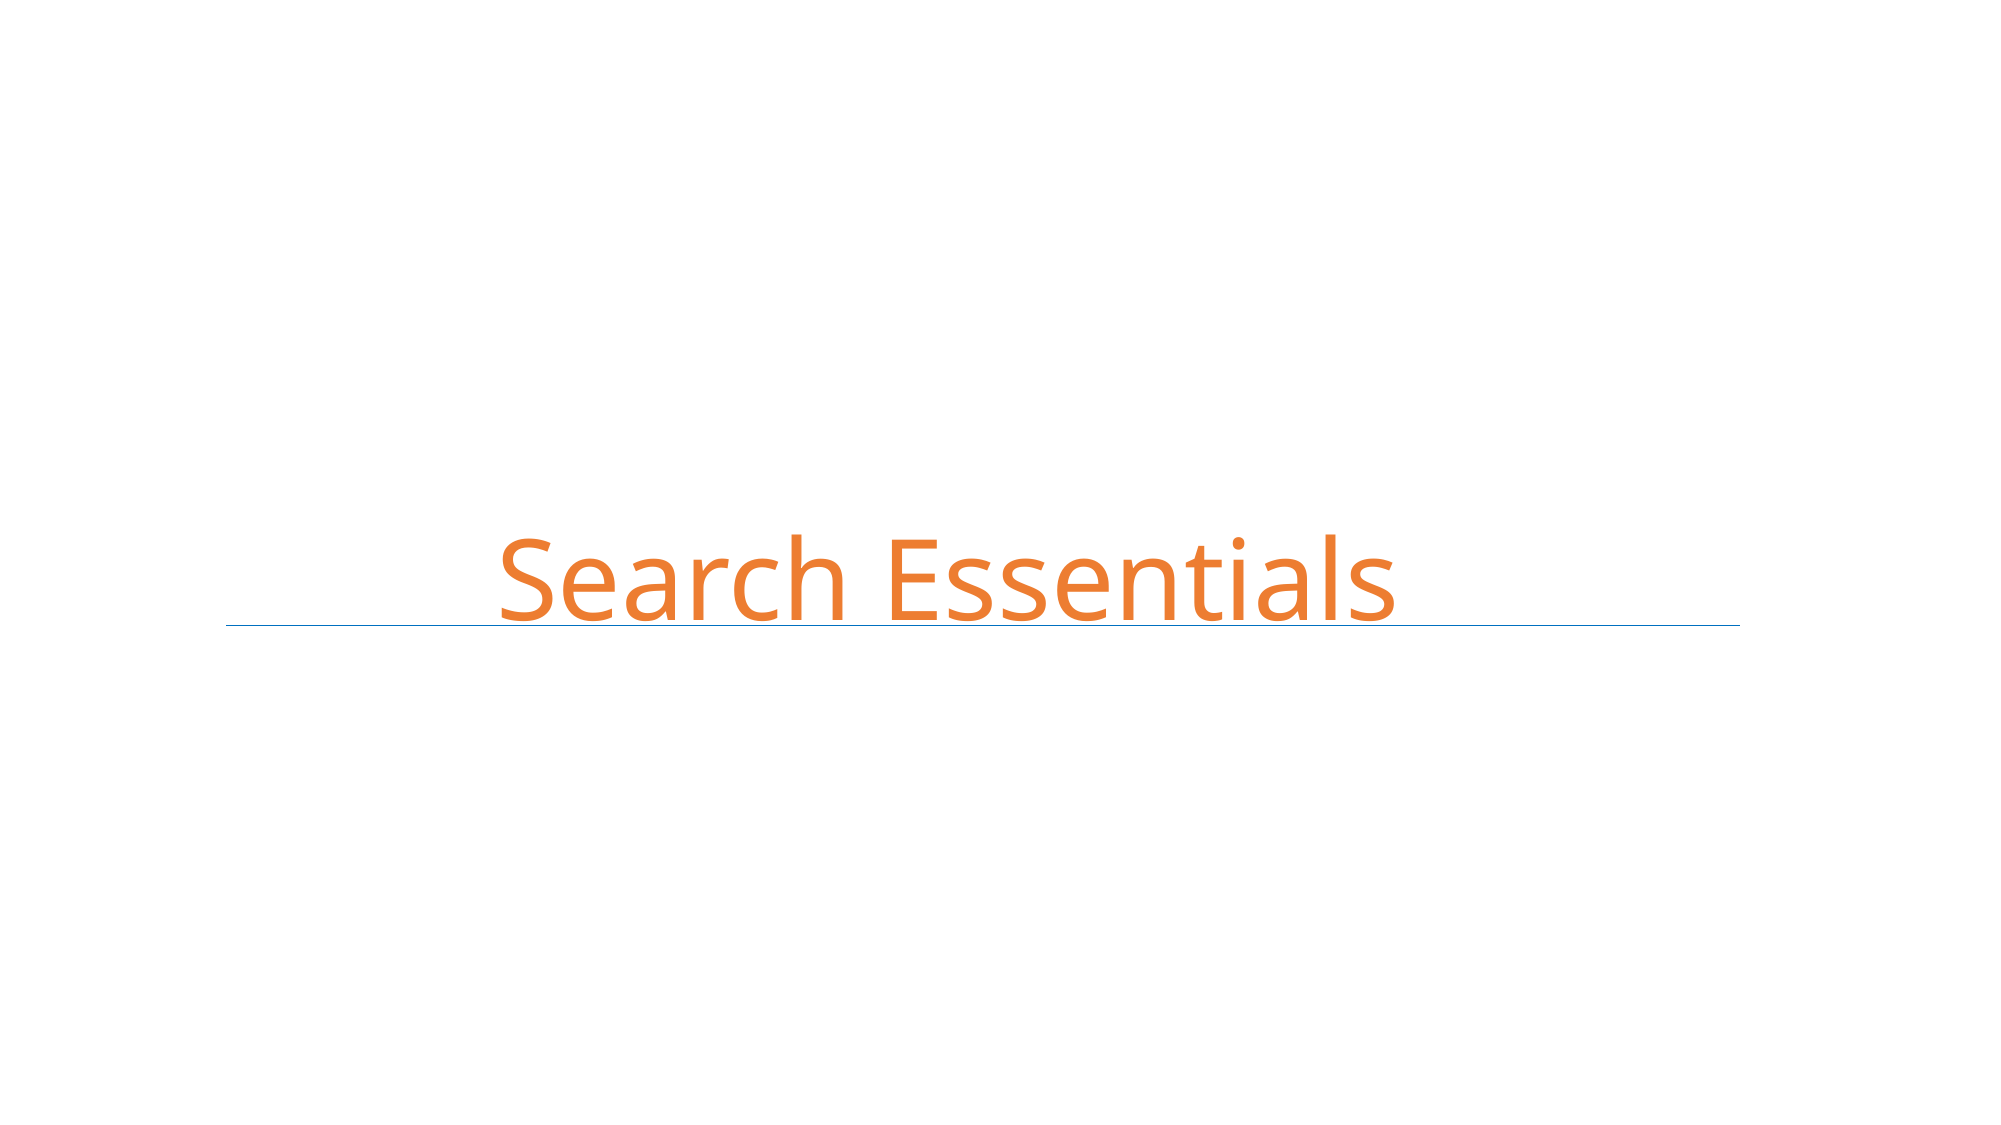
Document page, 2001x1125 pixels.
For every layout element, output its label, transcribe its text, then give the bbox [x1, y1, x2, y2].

text_box Search Essentials [374, 515, 1522, 625]
